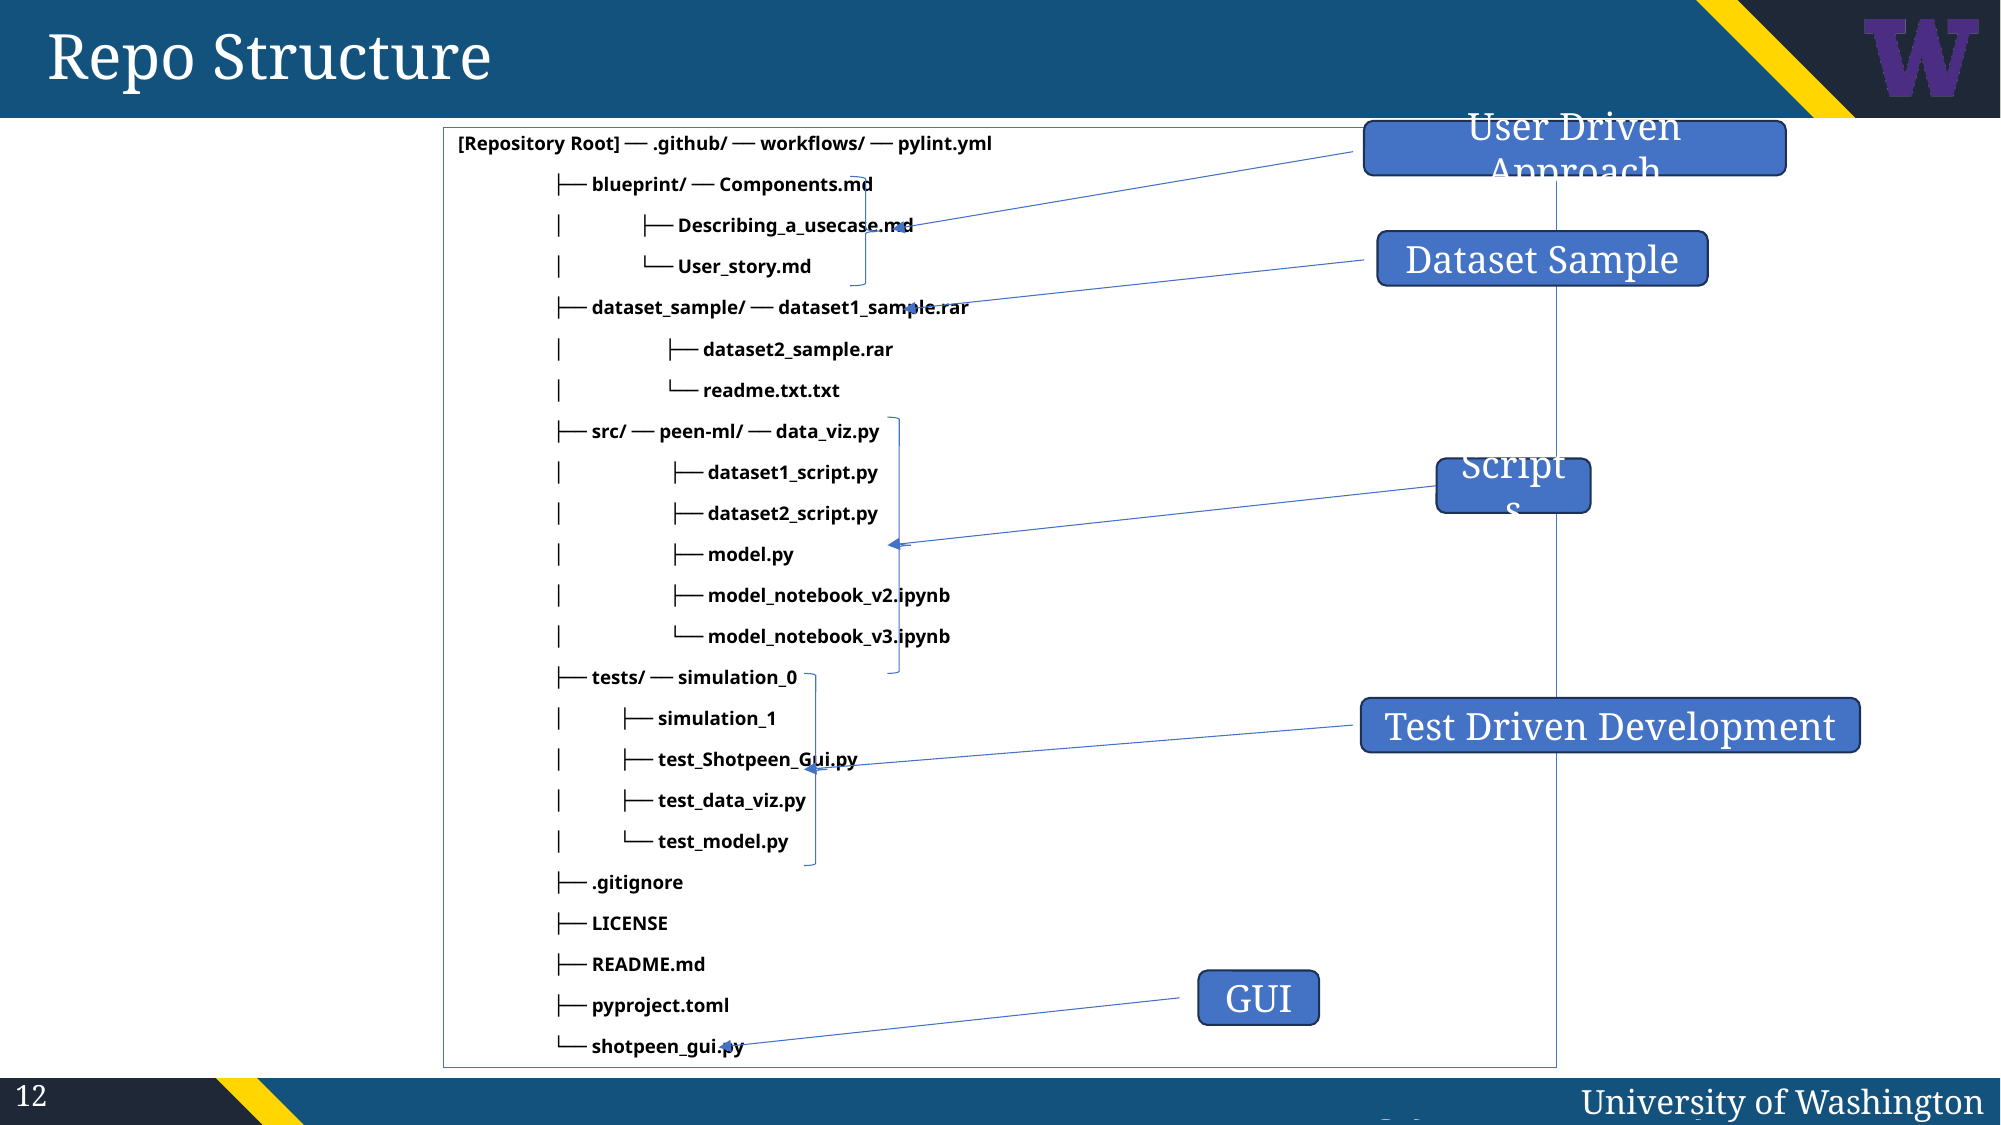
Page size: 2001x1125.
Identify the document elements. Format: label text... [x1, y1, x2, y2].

text_box [803, 672, 827, 867]
title Repo Structure [32, 5, 1361, 113]
text_box GUI [1197, 969, 1321, 1026]
text_box Scripts [1435, 457, 1592, 514]
text_box [887, 416, 910, 674]
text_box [718, 997, 1180, 1048]
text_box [910, 485, 1437, 546]
text_box Dataset Sample [1376, 230, 1709, 287]
list [Repository Root] ── .github/ ── workflows/ ── pylint.yml ├── blueprint/ ── Components.md │ ├── Describing_a_usecase.md │ └── User_story.md ├── dataset_sample/ ── dataset1_sample.rar │ ├── dataset2_sample.rar │ └── readme.txt.txt ├── src/ ── peen-ml/ ── data_viz.py │ ├── dataset1_script.py │ ├── dataset2_script.py │ ├── model.py │ ├── model_notebook_v2.ipynb │ └── model_notebook_v3.ipynb ├── tests/ ── simulation_0 │ ├── simulation_1 │ ├── test_Shotpeen_Gui.py │ ├── test_data_viz.py │ └── test_model.py ├── .gitignore ├── LICENSE ├── README.md ├── pyproject.toml └── shotpeen_gui.py [443, 127, 1557, 1068]
picture [1859, 8, 1982, 103]
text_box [903, 259, 1365, 310]
text_box User Driven Approach [1362, 119, 1787, 177]
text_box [892, 151, 1354, 230]
text_box [850, 175, 881, 287]
text_box Test Driven Development [1359, 696, 1862, 754]
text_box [827, 725, 1354, 770]
slide_number 12 [0, 1065, 450, 1125]
text_box University of Washington [1284, 1081, 2000, 1120]
text_box [1860, 0, 2000, 113]
